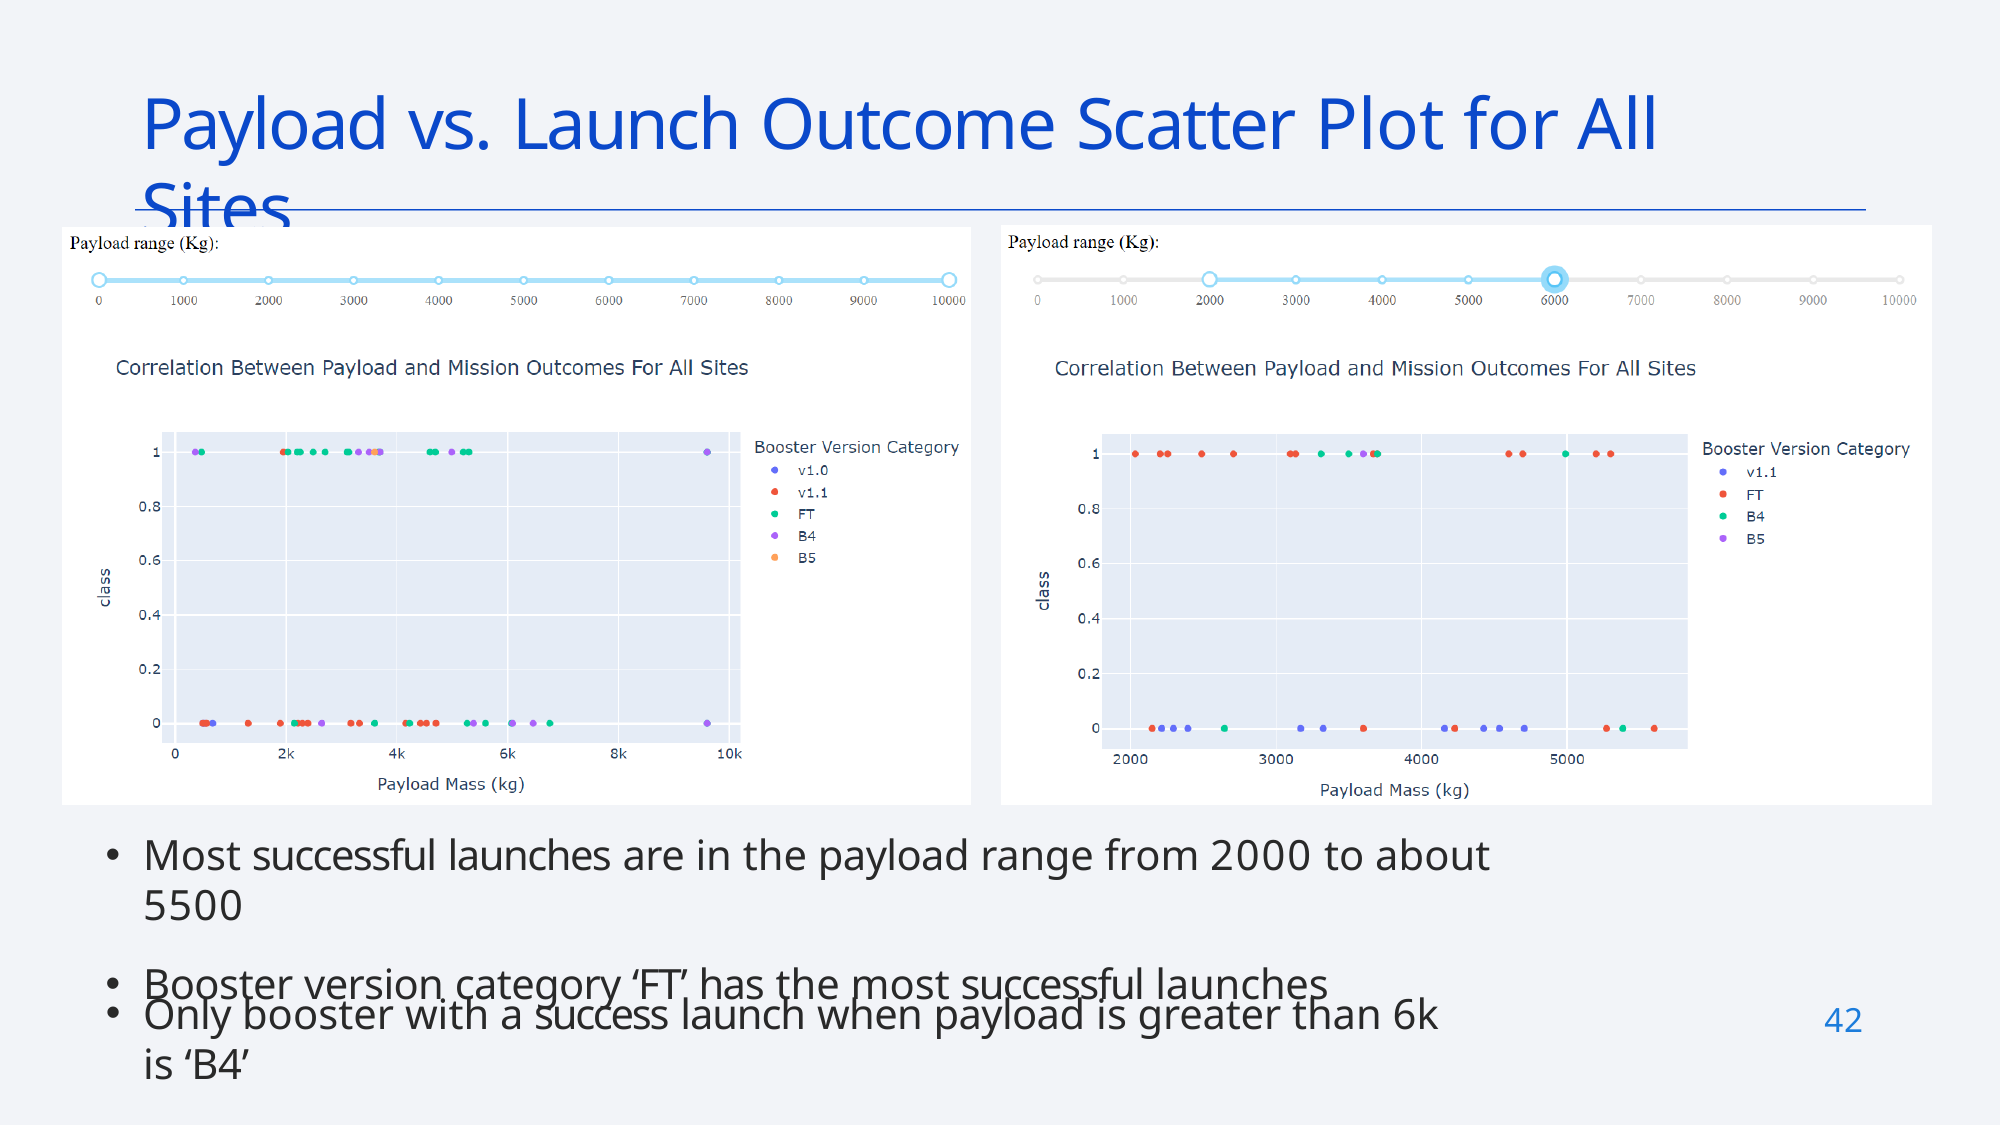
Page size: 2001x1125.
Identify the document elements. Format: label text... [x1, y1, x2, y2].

text_box 42 [1822, 997, 1867, 1040]
picture [0, 0, 2000, 1125]
text_box Only booster with a success launch when payload is greater than 6k is ‘B4’ [103, 985, 1479, 1088]
title Payload vs. Launch Outcome Scatter Plot for All Sites [139, 76, 1750, 267]
text_box Most successful launches are in the payload range from 2000 to about 5500 Booster version category ‘FT’ has the most successful launches [103, 798, 1521, 1009]
